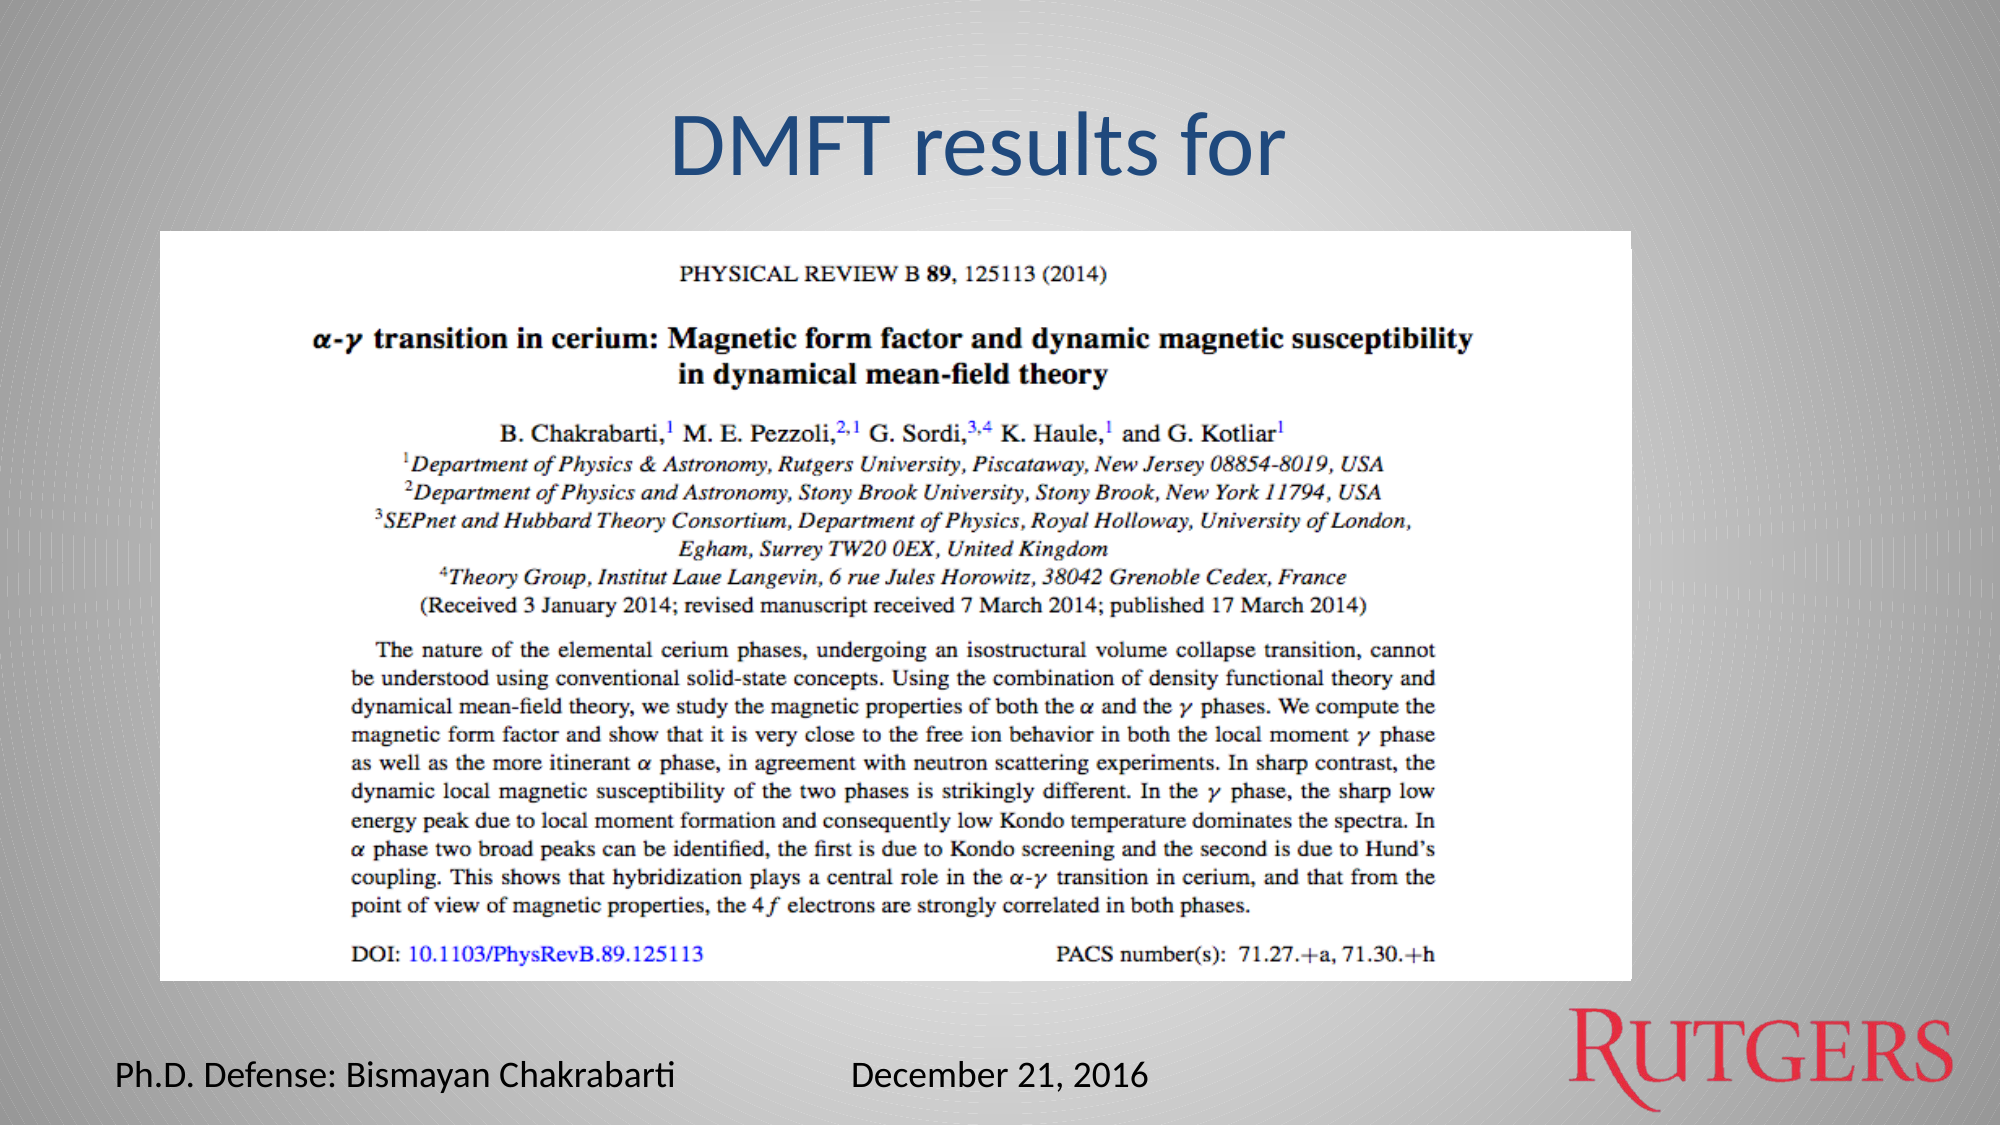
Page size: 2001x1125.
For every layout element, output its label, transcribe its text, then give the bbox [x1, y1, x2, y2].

picture [160, 231, 1964, 1125]
slide_number Ph.D. Defense: Bismayan Chakrabarti [99, 1042, 683, 1103]
footer December 21, 2016 [683, 1042, 1317, 1103]
